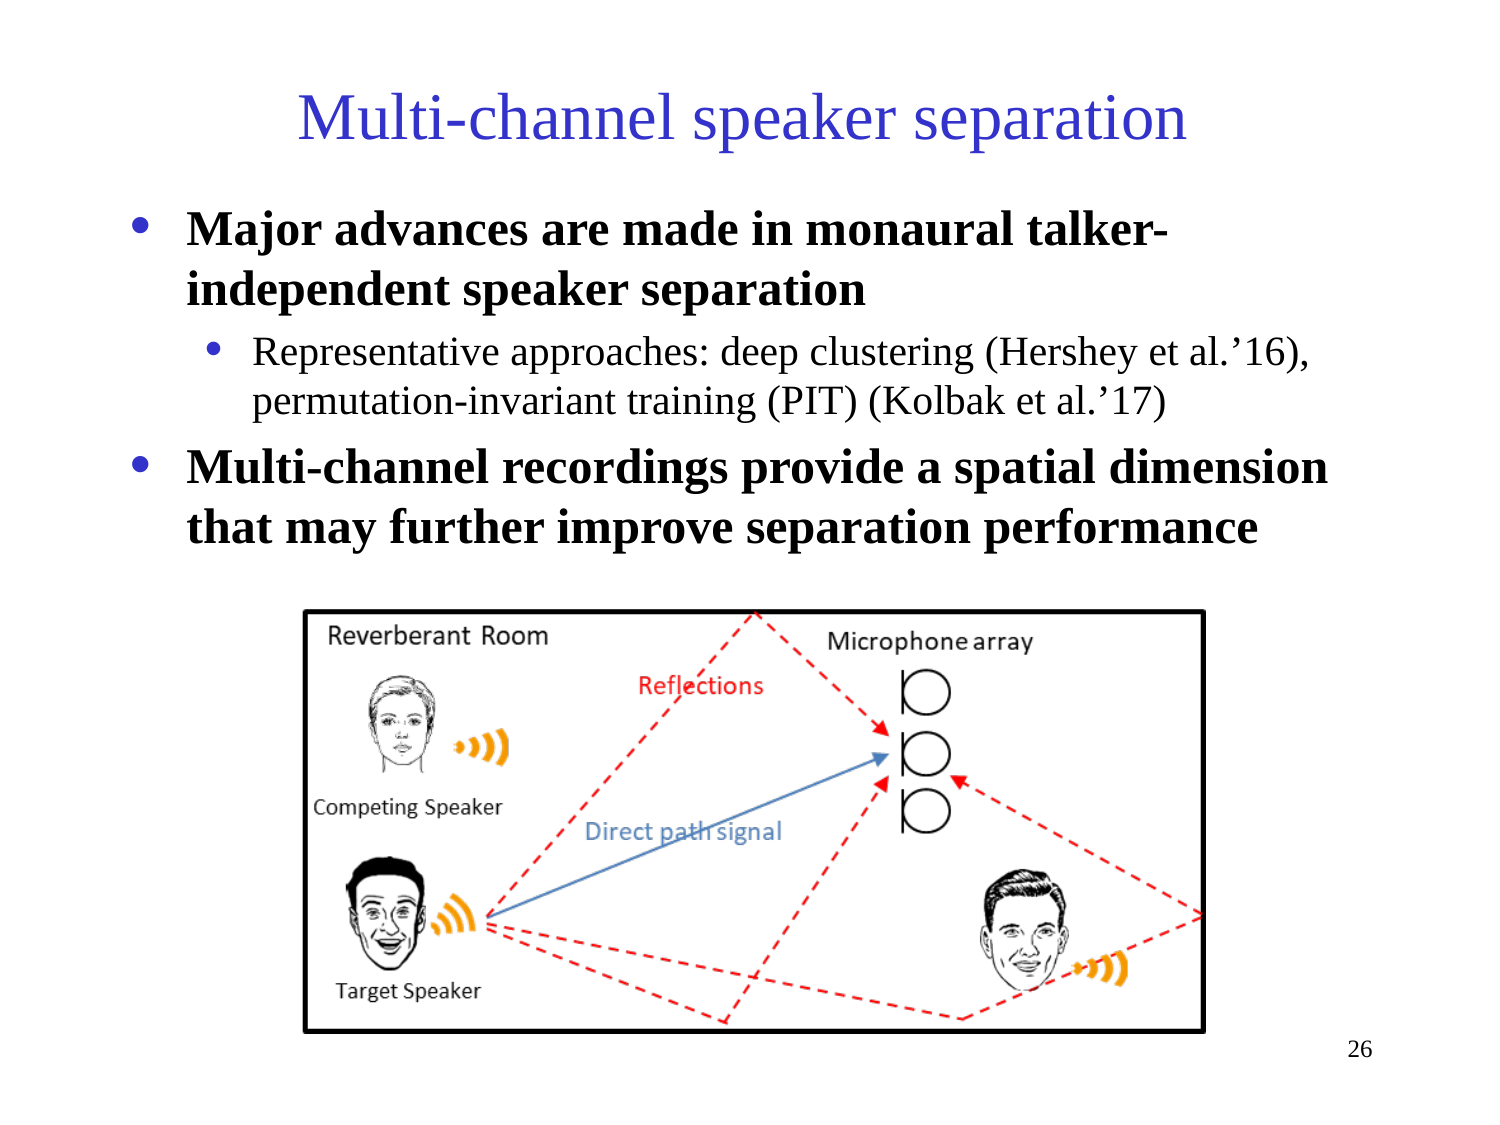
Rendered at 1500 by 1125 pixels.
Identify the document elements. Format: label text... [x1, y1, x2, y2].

picture [294, 607, 1206, 1034]
title Multi-channel speaker separation [87, 62, 1400, 163]
slide_number 26 [1074, 1024, 1388, 1101]
list Major advances are made in monaural talker-independent speaker separation Representative approaches: deep clustering (Hershey et al.’16), permutation-invariant training (PIT) (Kolbak et al.’17) Multi-channel recordings provide a spatial dimension that may further improve separation performance [115, 187, 1385, 580]
